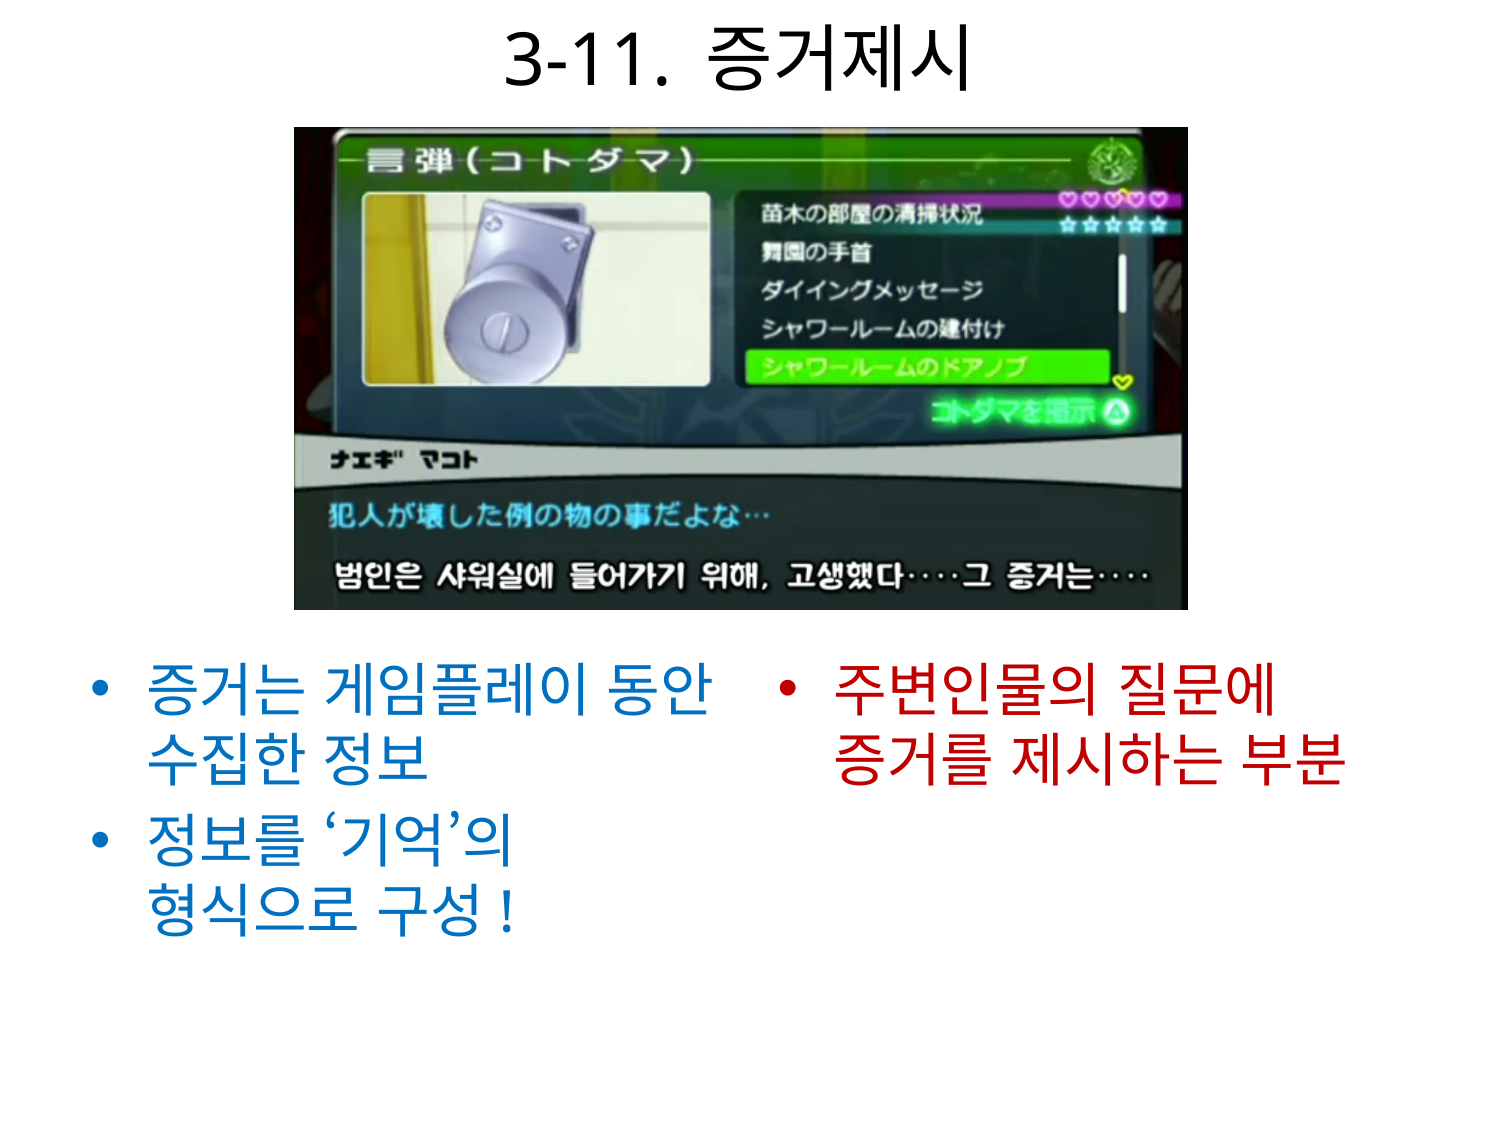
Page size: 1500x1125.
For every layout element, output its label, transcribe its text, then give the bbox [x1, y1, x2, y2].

list 주변인물의 질문에 증거를 제시하는 부분 [762, 645, 1425, 1071]
picture [294, 127, 1188, 610]
list 증거는 게임플레이 동안 수집한 정보 정보를 ‘기억’의 형식으로 구성! [75, 645, 738, 1071]
title 3-11. 증거제시 [74, 4, 1425, 109]
